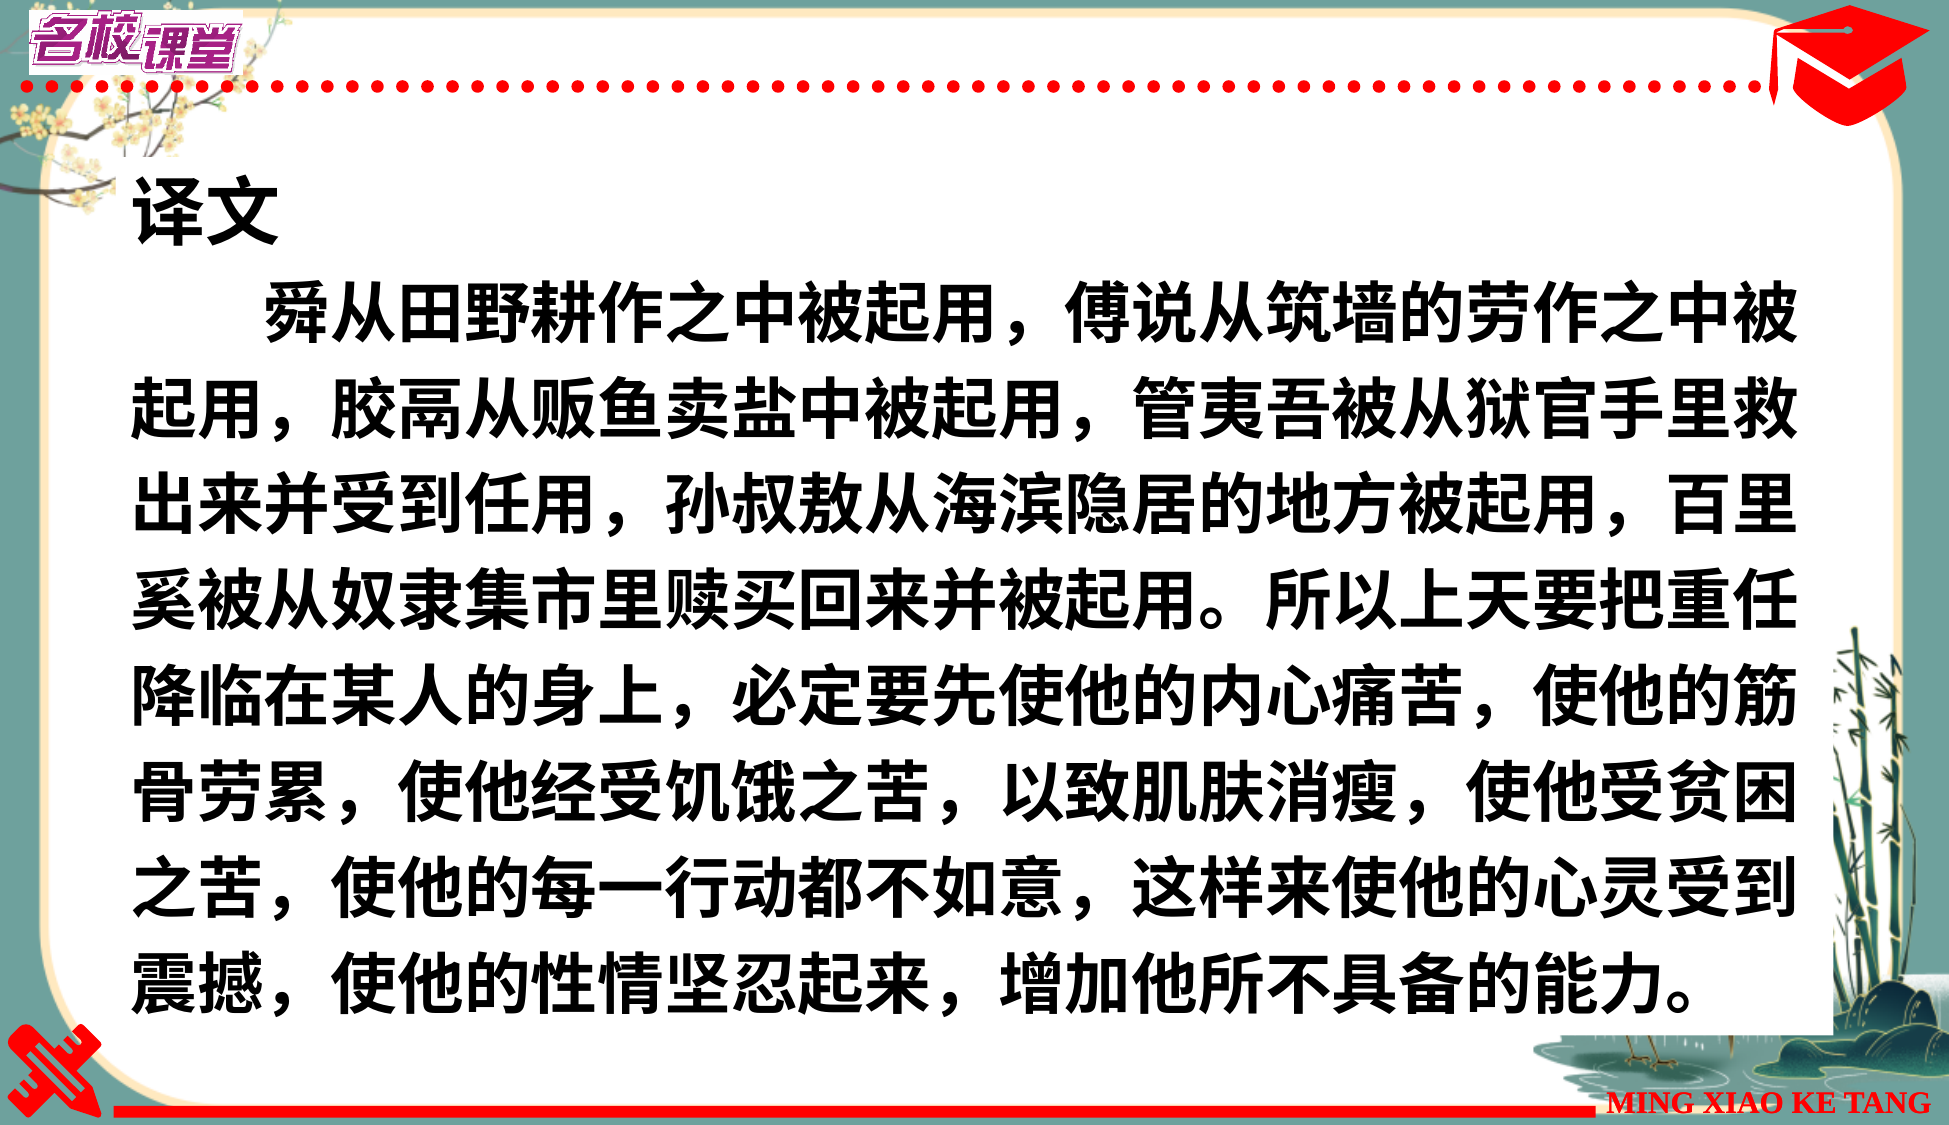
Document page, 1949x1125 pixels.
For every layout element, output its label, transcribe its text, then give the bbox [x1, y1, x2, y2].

subtitle 译文 舜从田野耕作之中被起用，傅说从筑墙的劳作之中被起用，胶鬲从贩鱼卖盐中被起用，管夷吾被从狱官手里救出来并受到任用，孙叔敖从海滨隐居的地方被起用，百里奚被从奴隶集市里赎买回来并被起用。所以上天要把重任降临在某人的身上，必定要先使他的内心痛苦，使他的筋骨劳累，使他经受饥饿之苦，以致肌肤消瘦，使他受贫困之苦，使他的每一行动都不如意，这样来使他的心灵受到震撼，使他的性情坚忍起来，增加他所不具备的能力。 [115, 157, 1834, 1036]
picture [0, 0, 1949, 1125]
